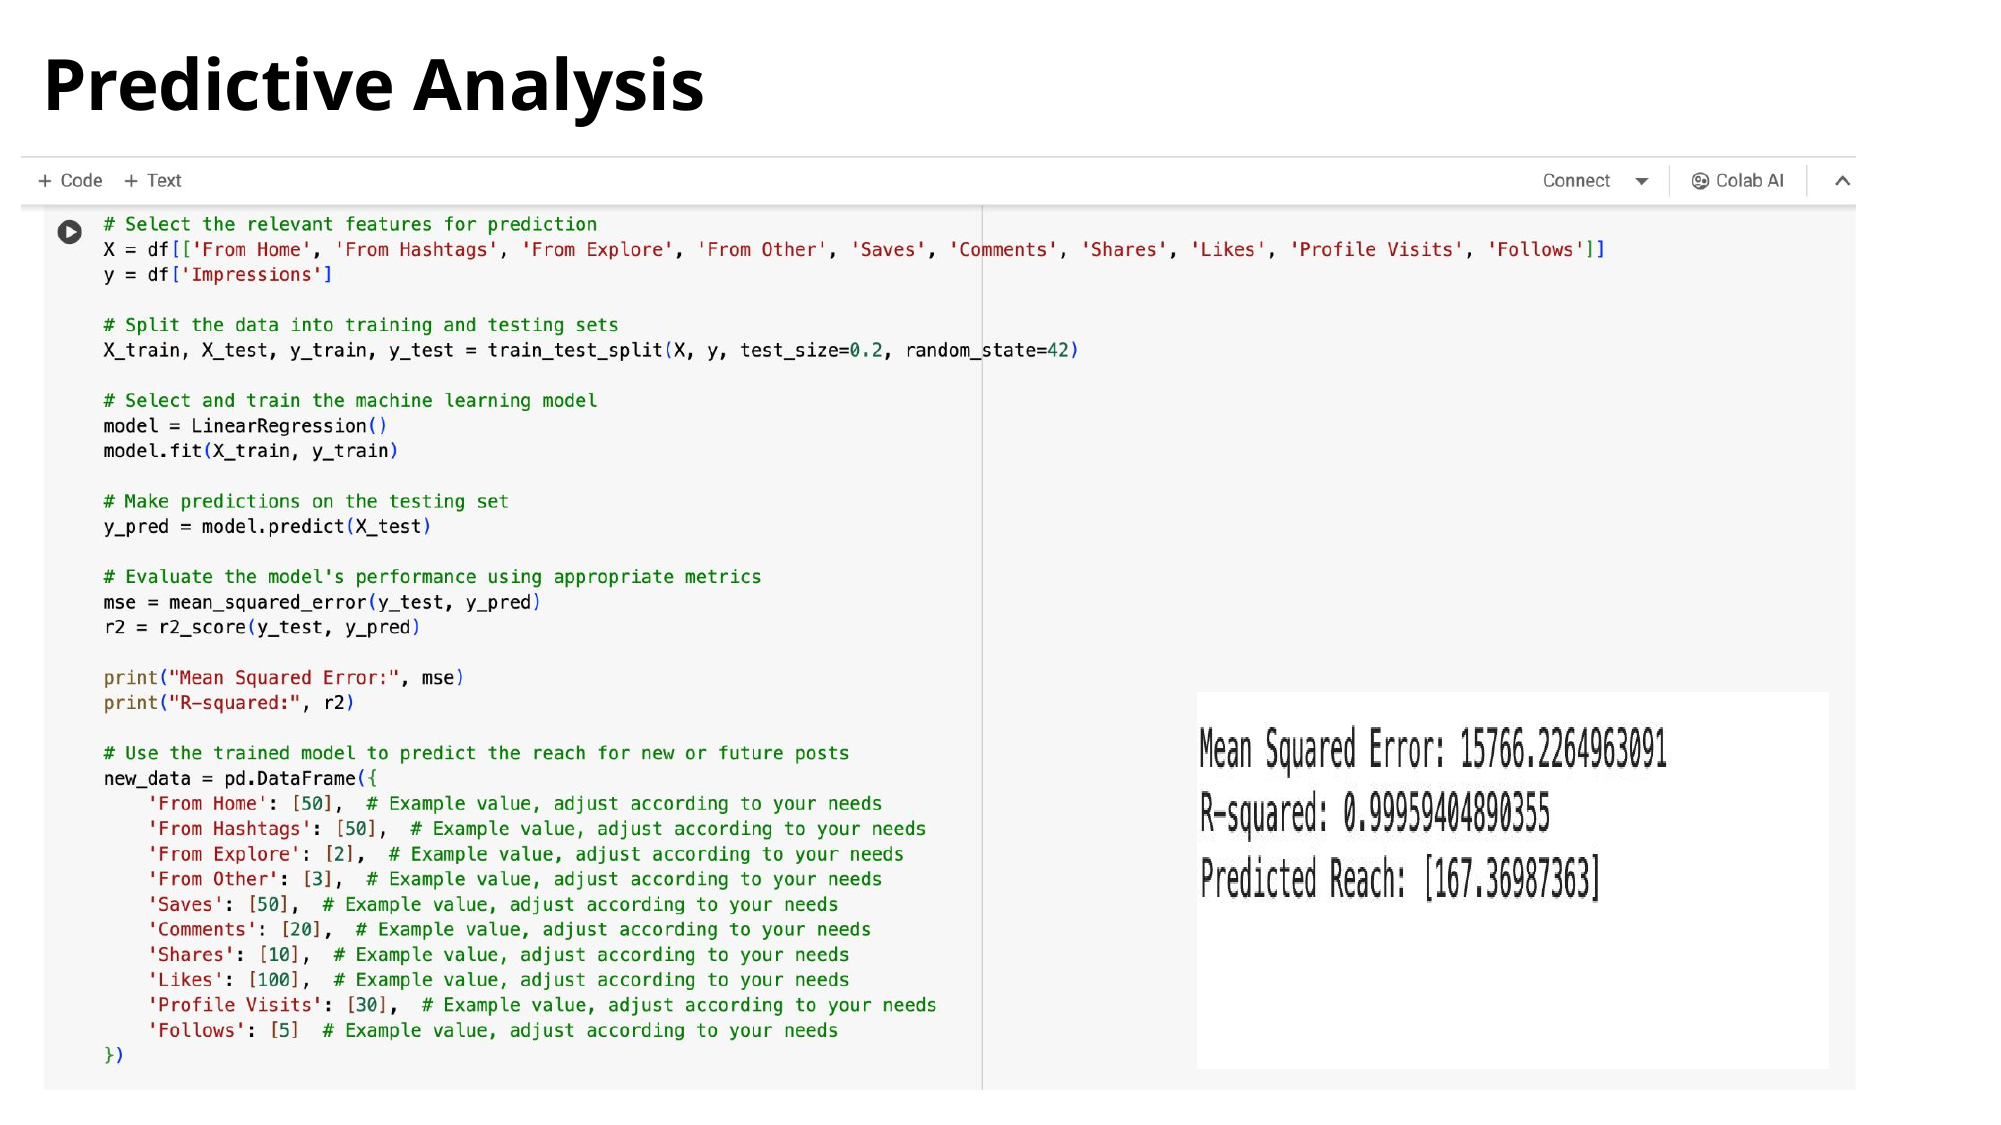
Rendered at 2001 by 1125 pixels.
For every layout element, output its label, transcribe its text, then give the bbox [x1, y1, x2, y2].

text_box Predictive Analysis: [24, 24, 1815, 140]
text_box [20, 153, 1856, 1091]
